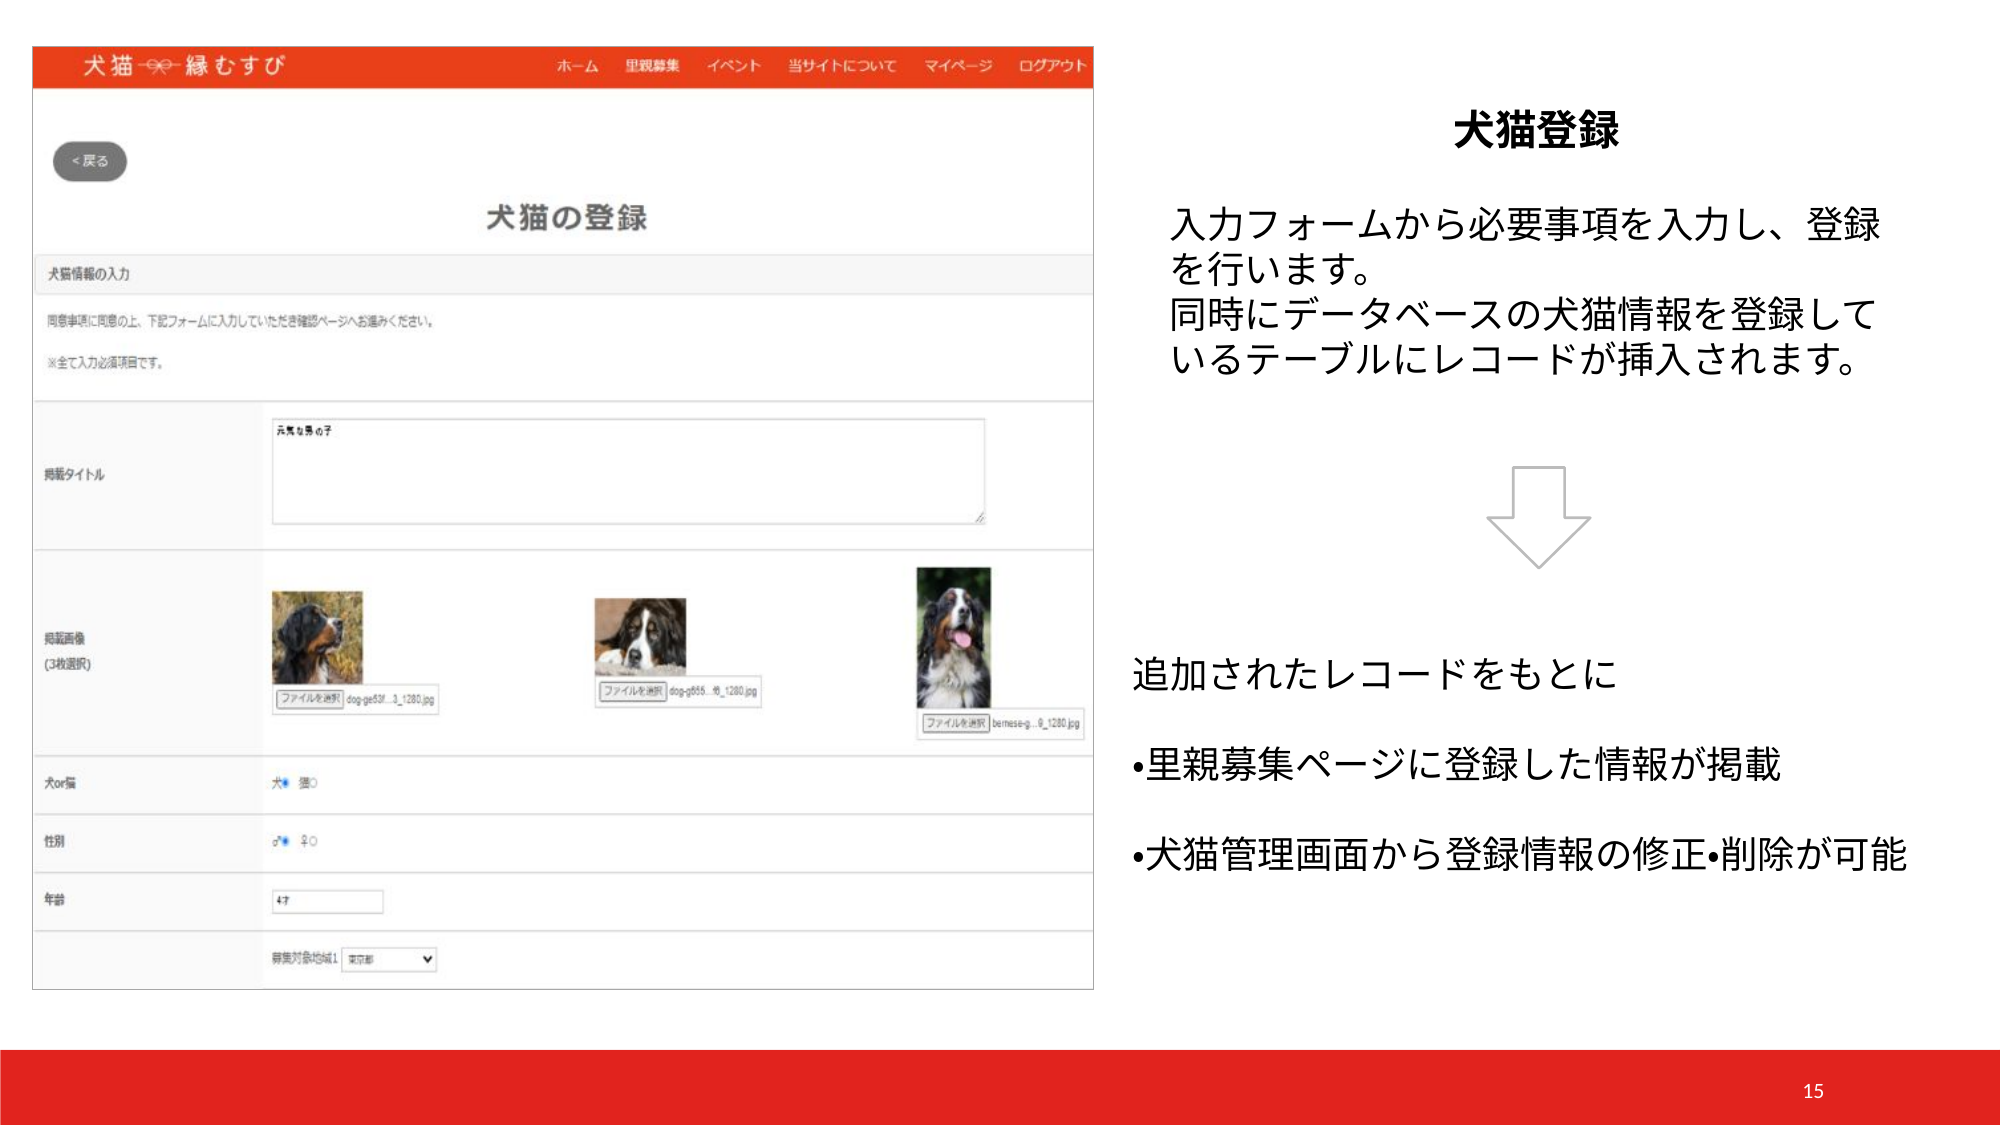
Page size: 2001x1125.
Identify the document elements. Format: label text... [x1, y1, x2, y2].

picture [31, 45, 1094, 990]
text_box 犬猫登録 [1282, 96, 1792, 161]
text_box 入力フォームから必要事項を入力し、登録を行います。 同時にデータベースの犬猫情報を登録しているテーブルにレコードが挿入されます。 [1154, 193, 1920, 389]
text_box [1486, 466, 1592, 570]
text_box 追加されたレコードをもとに ・里親募集ページに登録した情報が掲載 ・犬猫管理画面から登録情報の修正・削除が可能 [1117, 644, 1979, 884]
slide_number 15 [1624, 1059, 1840, 1120]
